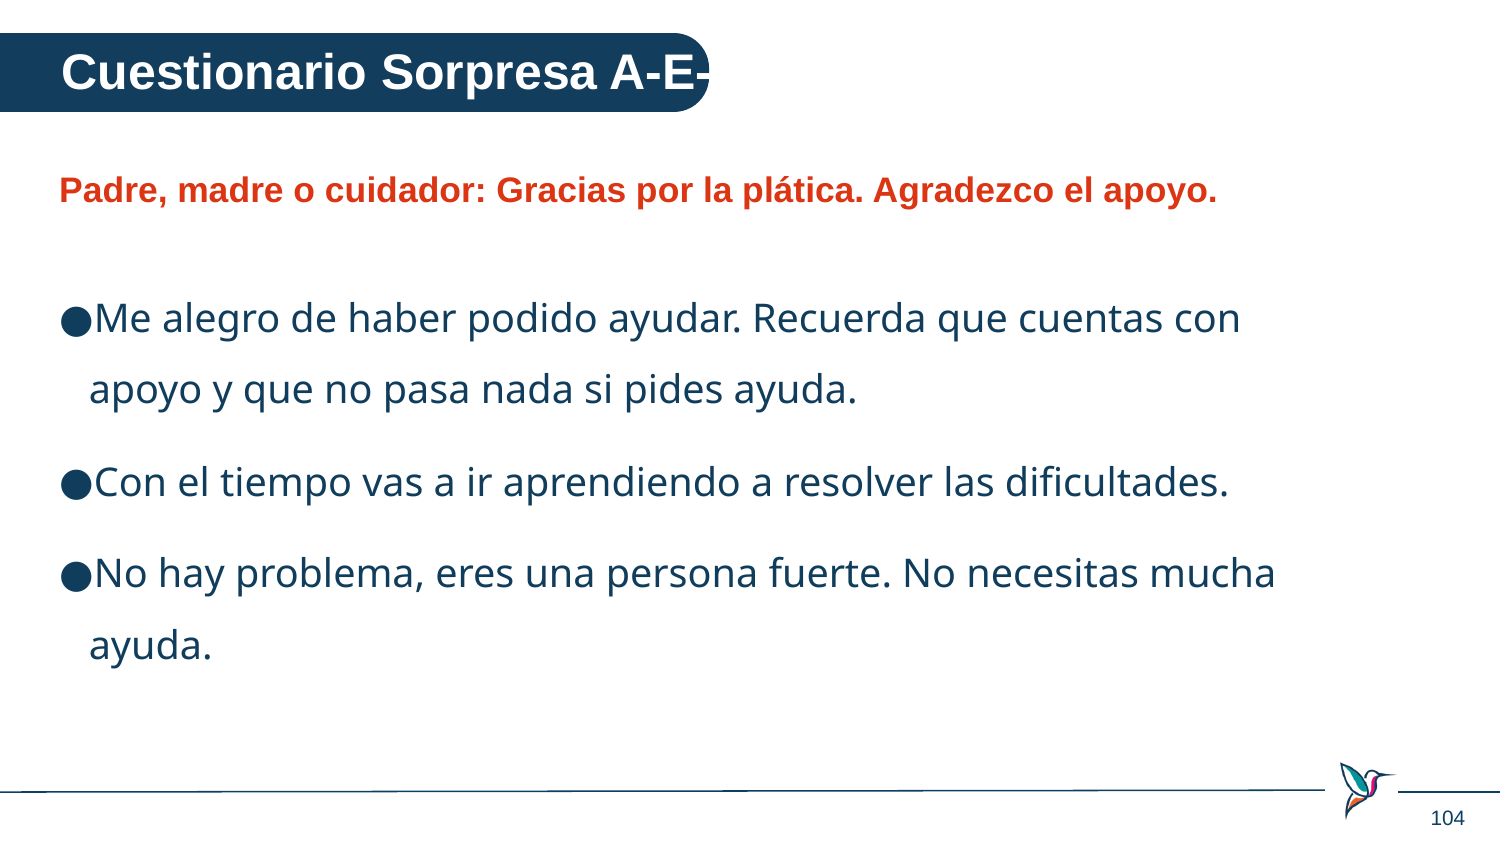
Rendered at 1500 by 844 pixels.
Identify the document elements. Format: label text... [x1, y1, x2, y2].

text_box Cuestionario Sorpresa A-E-C-P [46, 32, 1135, 108]
text_box Padre, madre o cuidador: Gracias por la plática. Agradezco el apoyo. Me alegro de haber podido ayudar. Recuerda que cuentas con apoyo y que no pasa nada si pides ayuda. Con el tiempo vas a ir aprendiendo a resolver las dificultades. No hay problema, eres una persona fuerte. No necesitas mucha ayuda. [44, 159, 1351, 767]
text_box [0, 33, 691, 112]
picture [1338, 759, 1398, 823]
